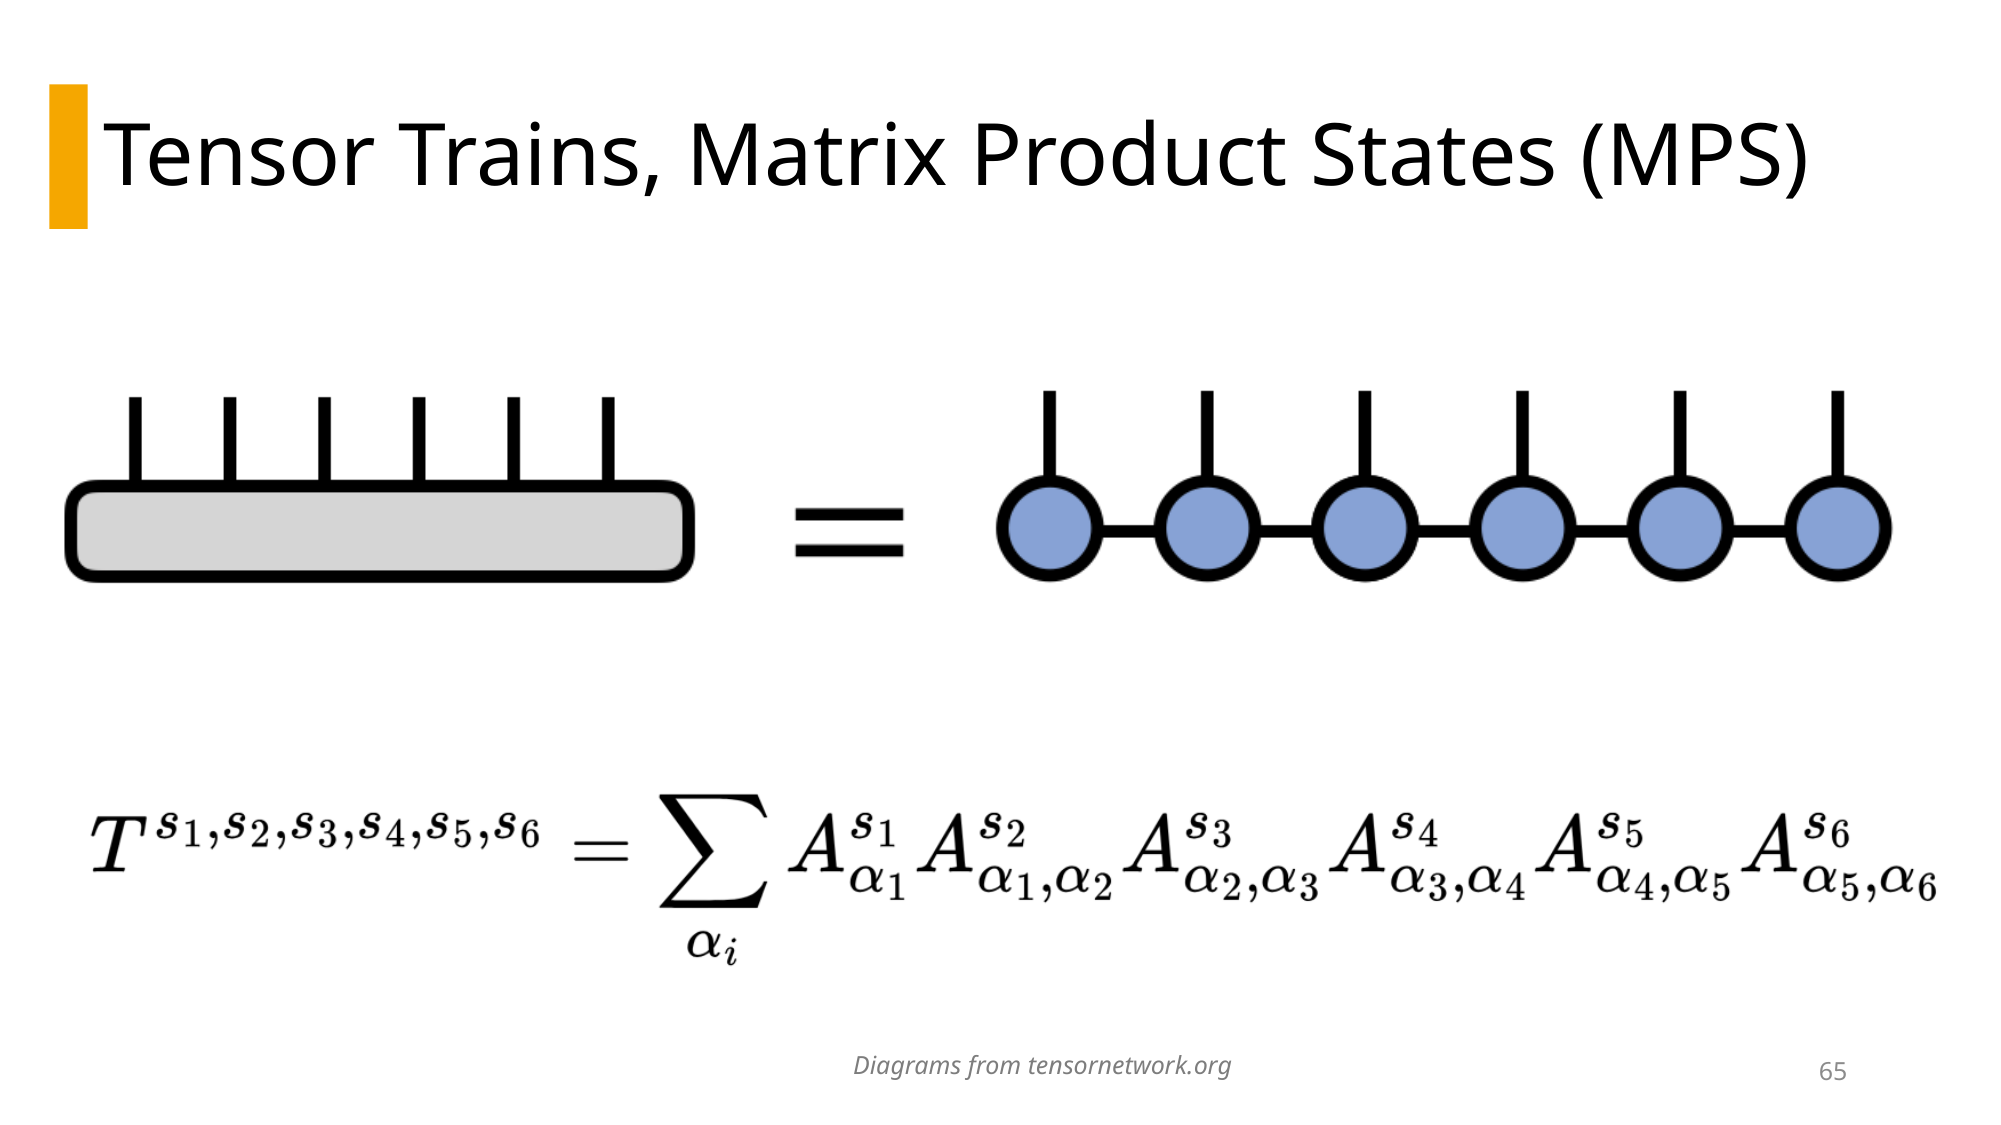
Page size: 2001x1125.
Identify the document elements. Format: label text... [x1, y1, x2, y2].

picture [49, 374, 1909, 605]
slide_number 65 [1412, 1042, 1863, 1103]
text_box [48, 83, 89, 230]
title Tensor Trains, Matrix Product States (MPS) [88, 60, 1889, 255]
picture [4, 719, 2000, 1027]
text_box Diagrams from tensornetwork.org [526, 1042, 1560, 1088]
